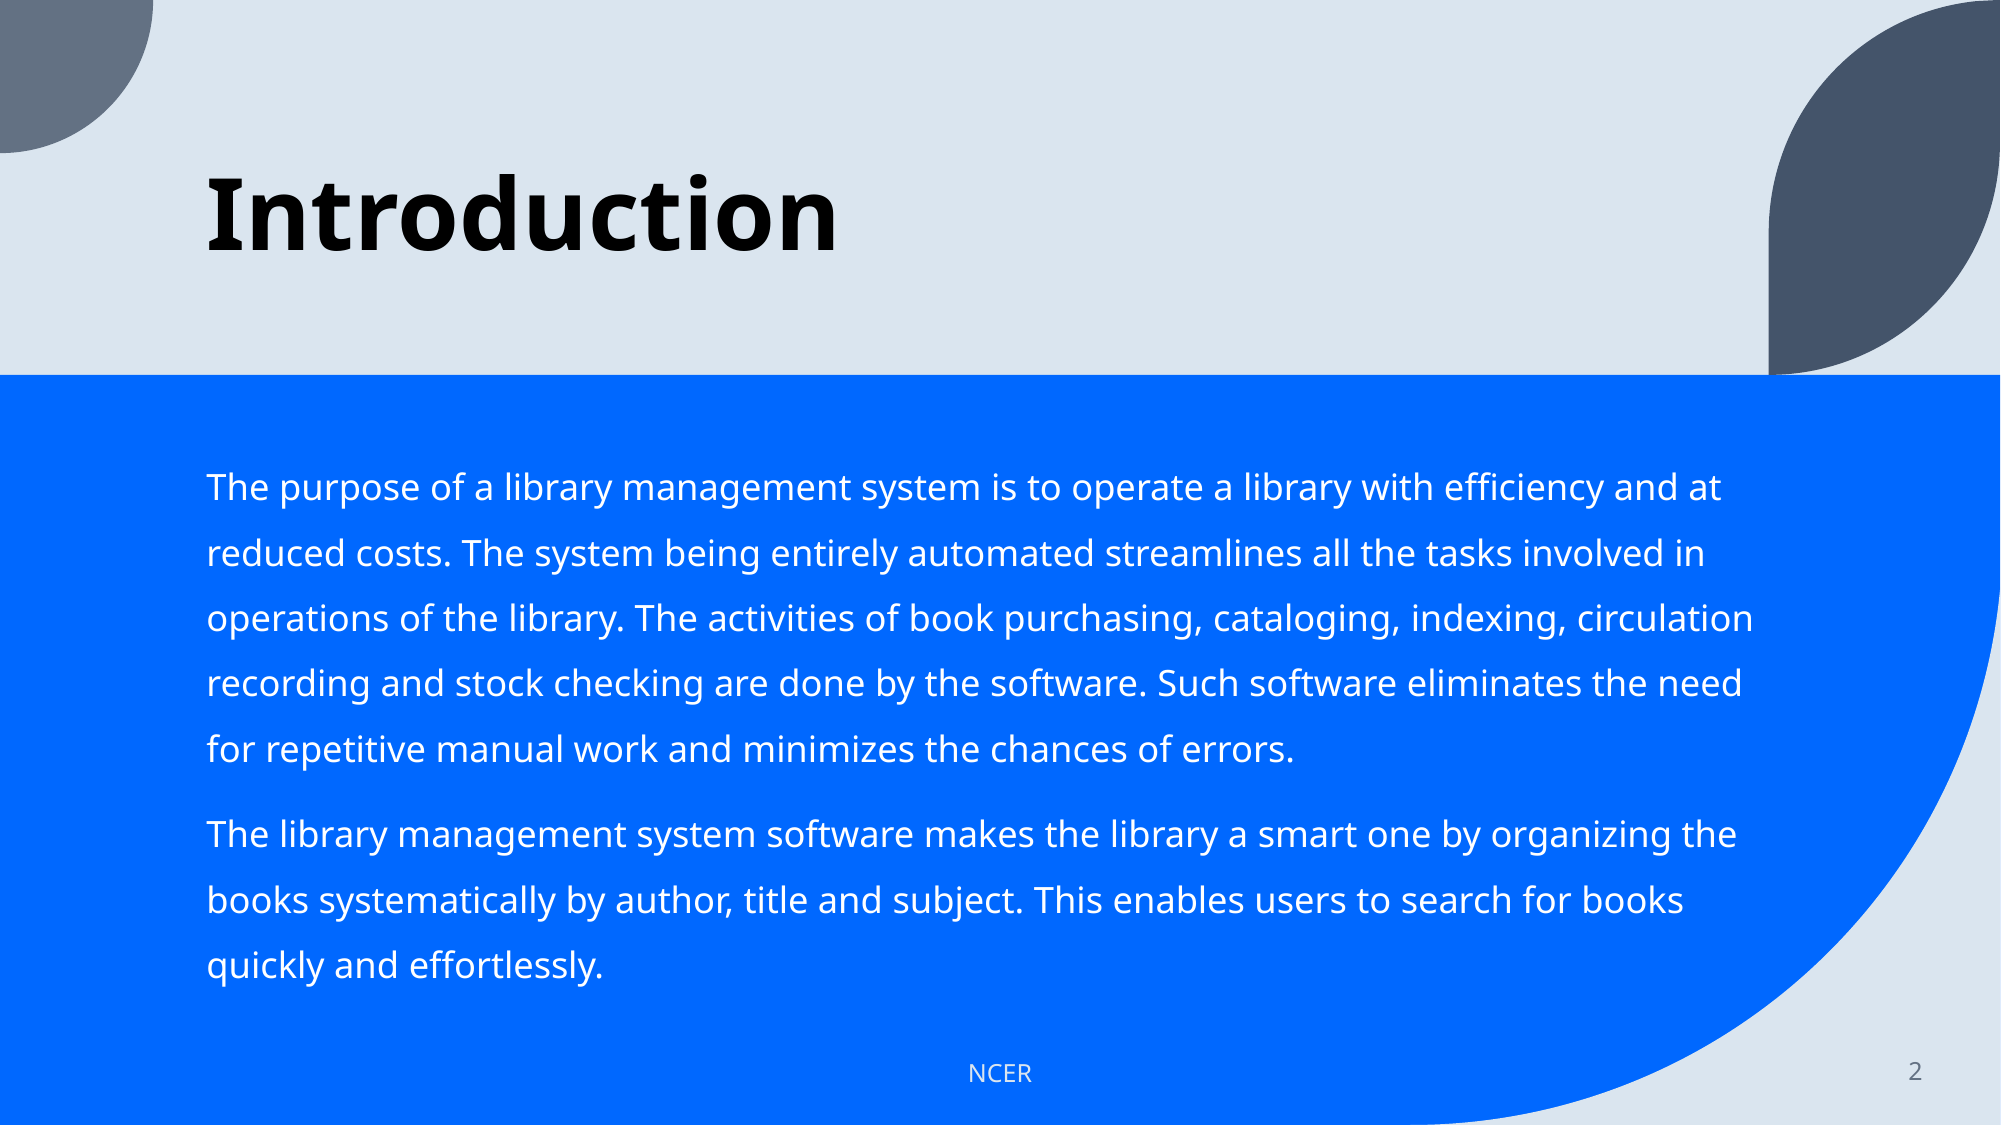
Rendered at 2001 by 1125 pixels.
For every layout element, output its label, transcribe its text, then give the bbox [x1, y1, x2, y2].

list The purpose of a library management system is to operate a library with efficiency and at reduced costs. The system being entirely automated streamlines all the tasks involved in operations of the library. The activities of book purchasing, cataloging, indexing, circulation recording and stock checking are done by the software. Such software eliminates the need for repetitive manual work and minimizes the chances of errors. The library management system software makes the library a smart one by organizing the books systematically by author, title and subject. This enables users to search for books quickly and effortlessly. [191, 435, 1796, 999]
title Introduction [191, 62, 1796, 280]
slide_number 2 [1674, 1042, 1938, 1103]
footer NCER [662, 1042, 1338, 1103]
